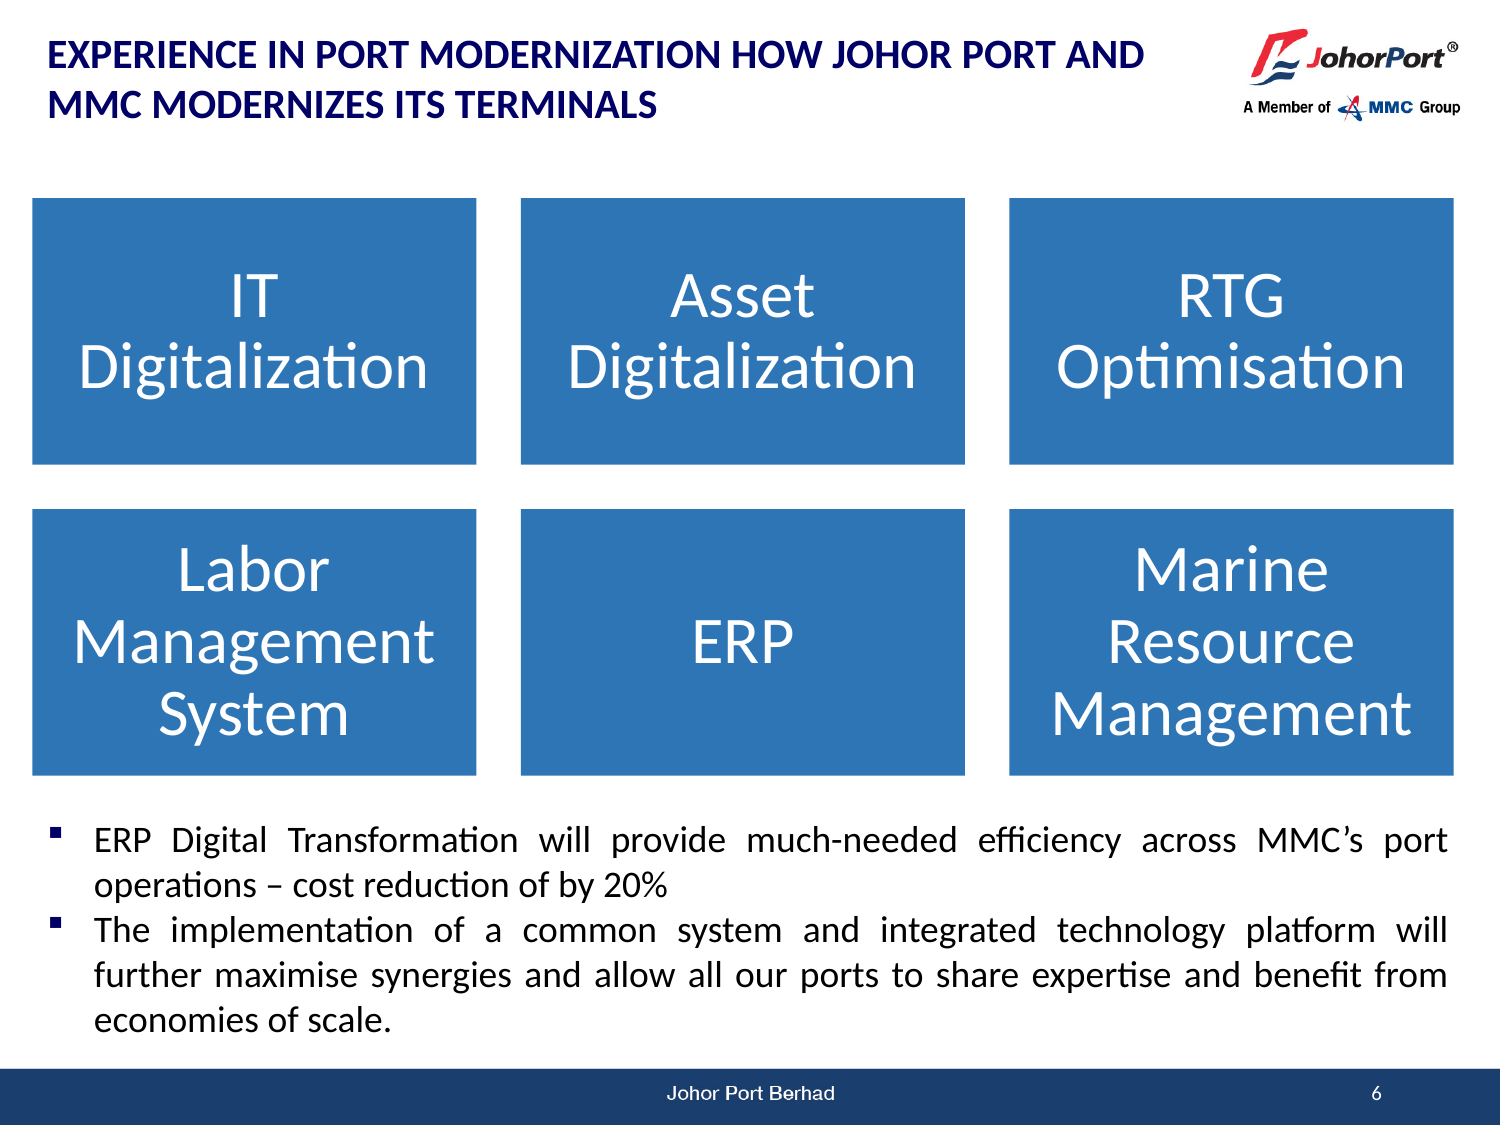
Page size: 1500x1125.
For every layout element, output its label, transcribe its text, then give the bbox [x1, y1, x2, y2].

slide_number 6 [1059, 1062, 1397, 1123]
picture [0, 0, 1500, 1125]
text_box ERP Digital Transformation will provide much-needed efficiency across MMC’s port operations – cost reduction of by 20% The implementation of a common system and integrated technology platform will further maximise synergies and allow all our ports to share expertise and benefit from economies of scale. [32, 807, 1465, 1048]
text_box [31, 173, 1455, 800]
text_box EXPERIENCE IN PORT MODERNIZATION HOW JOHOR PORT AND MMC MODERNIZES ITS TERMINALS [32, 18, 1230, 134]
